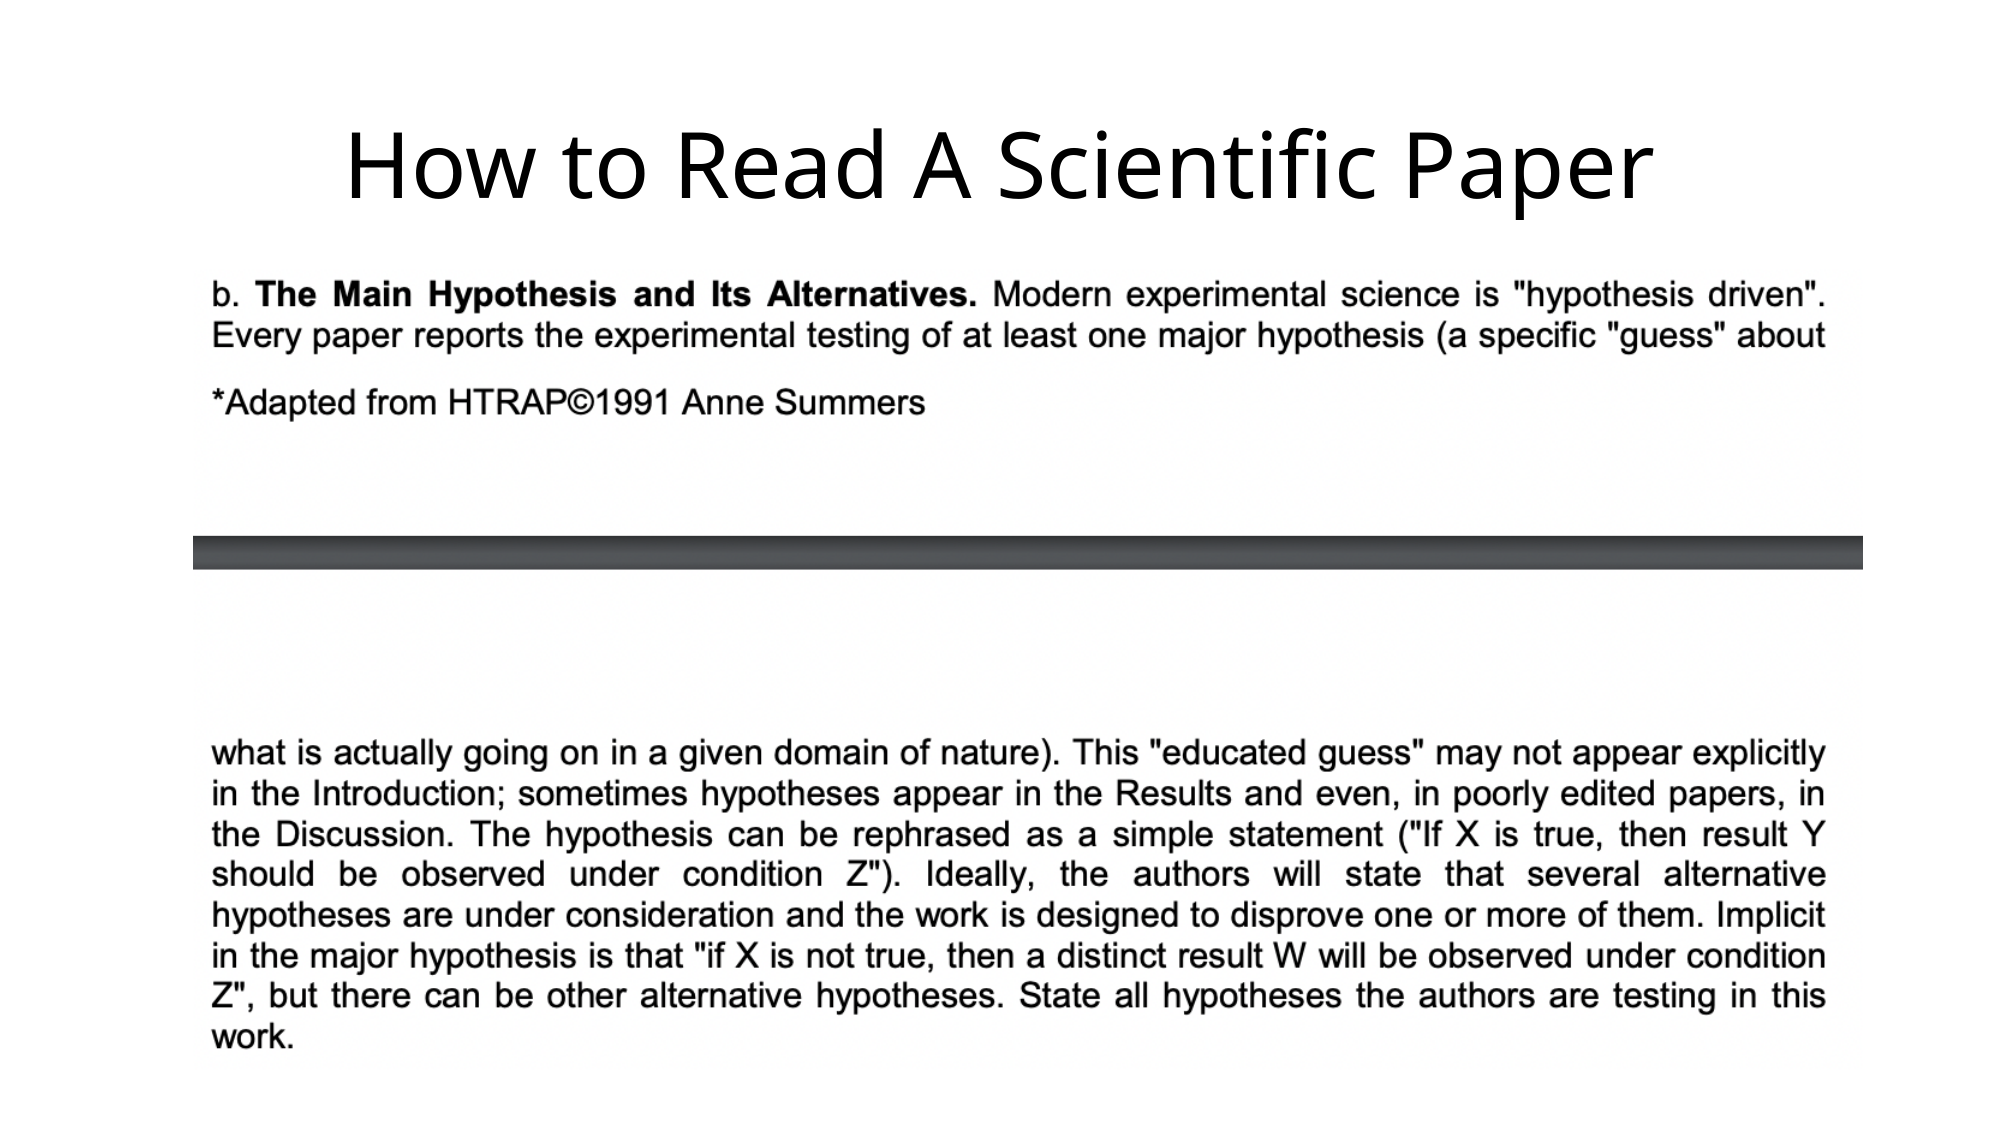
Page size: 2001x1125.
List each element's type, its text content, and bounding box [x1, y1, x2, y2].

title How to Read A Scientific Paper [137, 59, 1863, 278]
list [192, 269, 1863, 1071]
